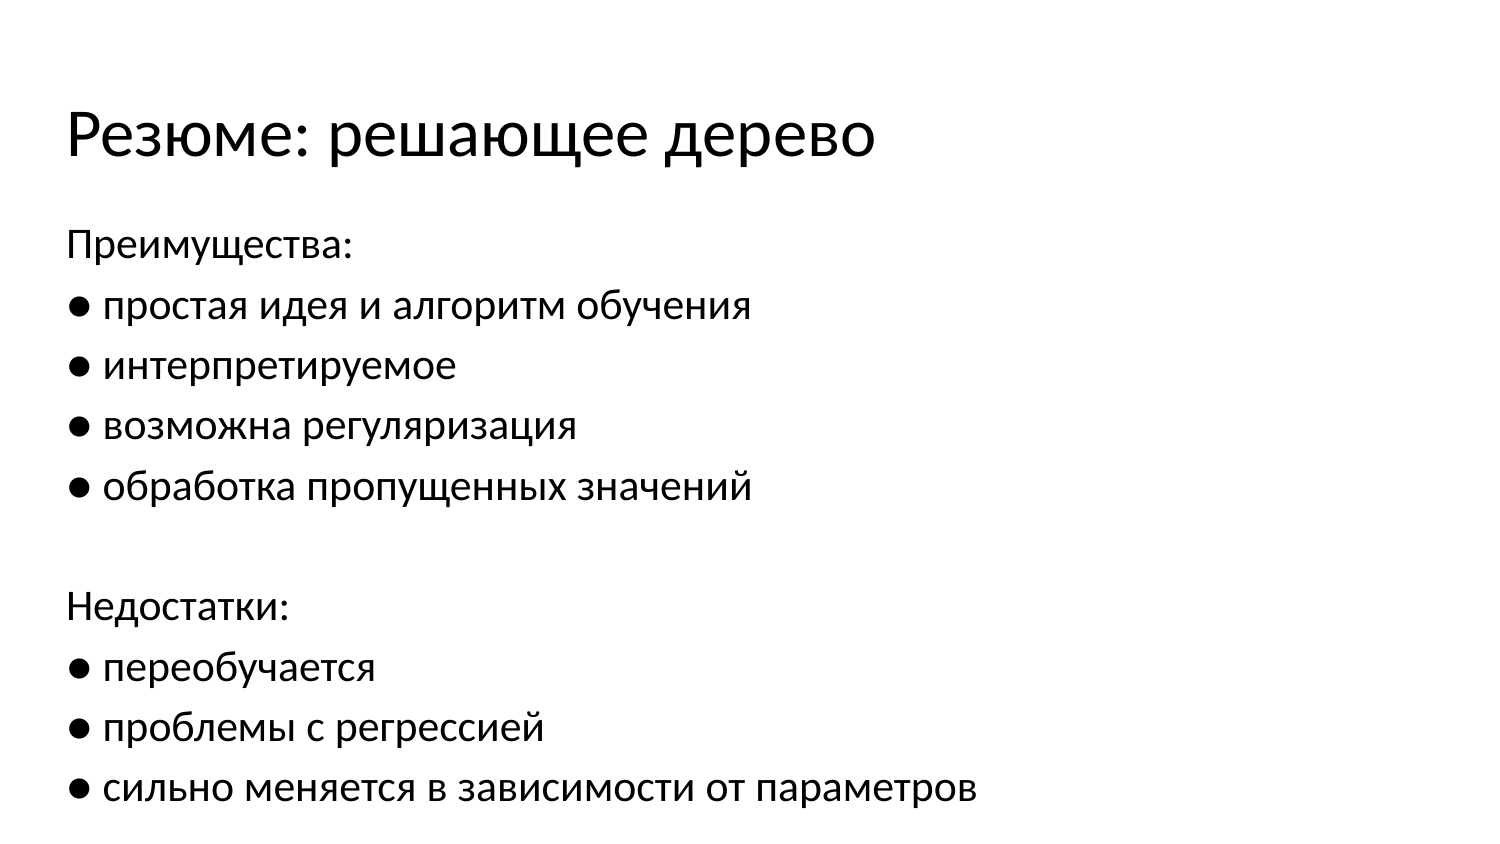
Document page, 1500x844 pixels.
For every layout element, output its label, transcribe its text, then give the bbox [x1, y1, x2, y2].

list Преимущества: ● простая идея и алгоритм обучения ● интерпретируемое ● возможна регуляризация ● обработка пропущенных значений Недостатки: ● переобучается ● проблемы с регрессией ● сильно меняется в зависимости от параметров [51, 192, 1449, 750]
title Резюме: решающее дерево [51, 72, 1449, 174]
